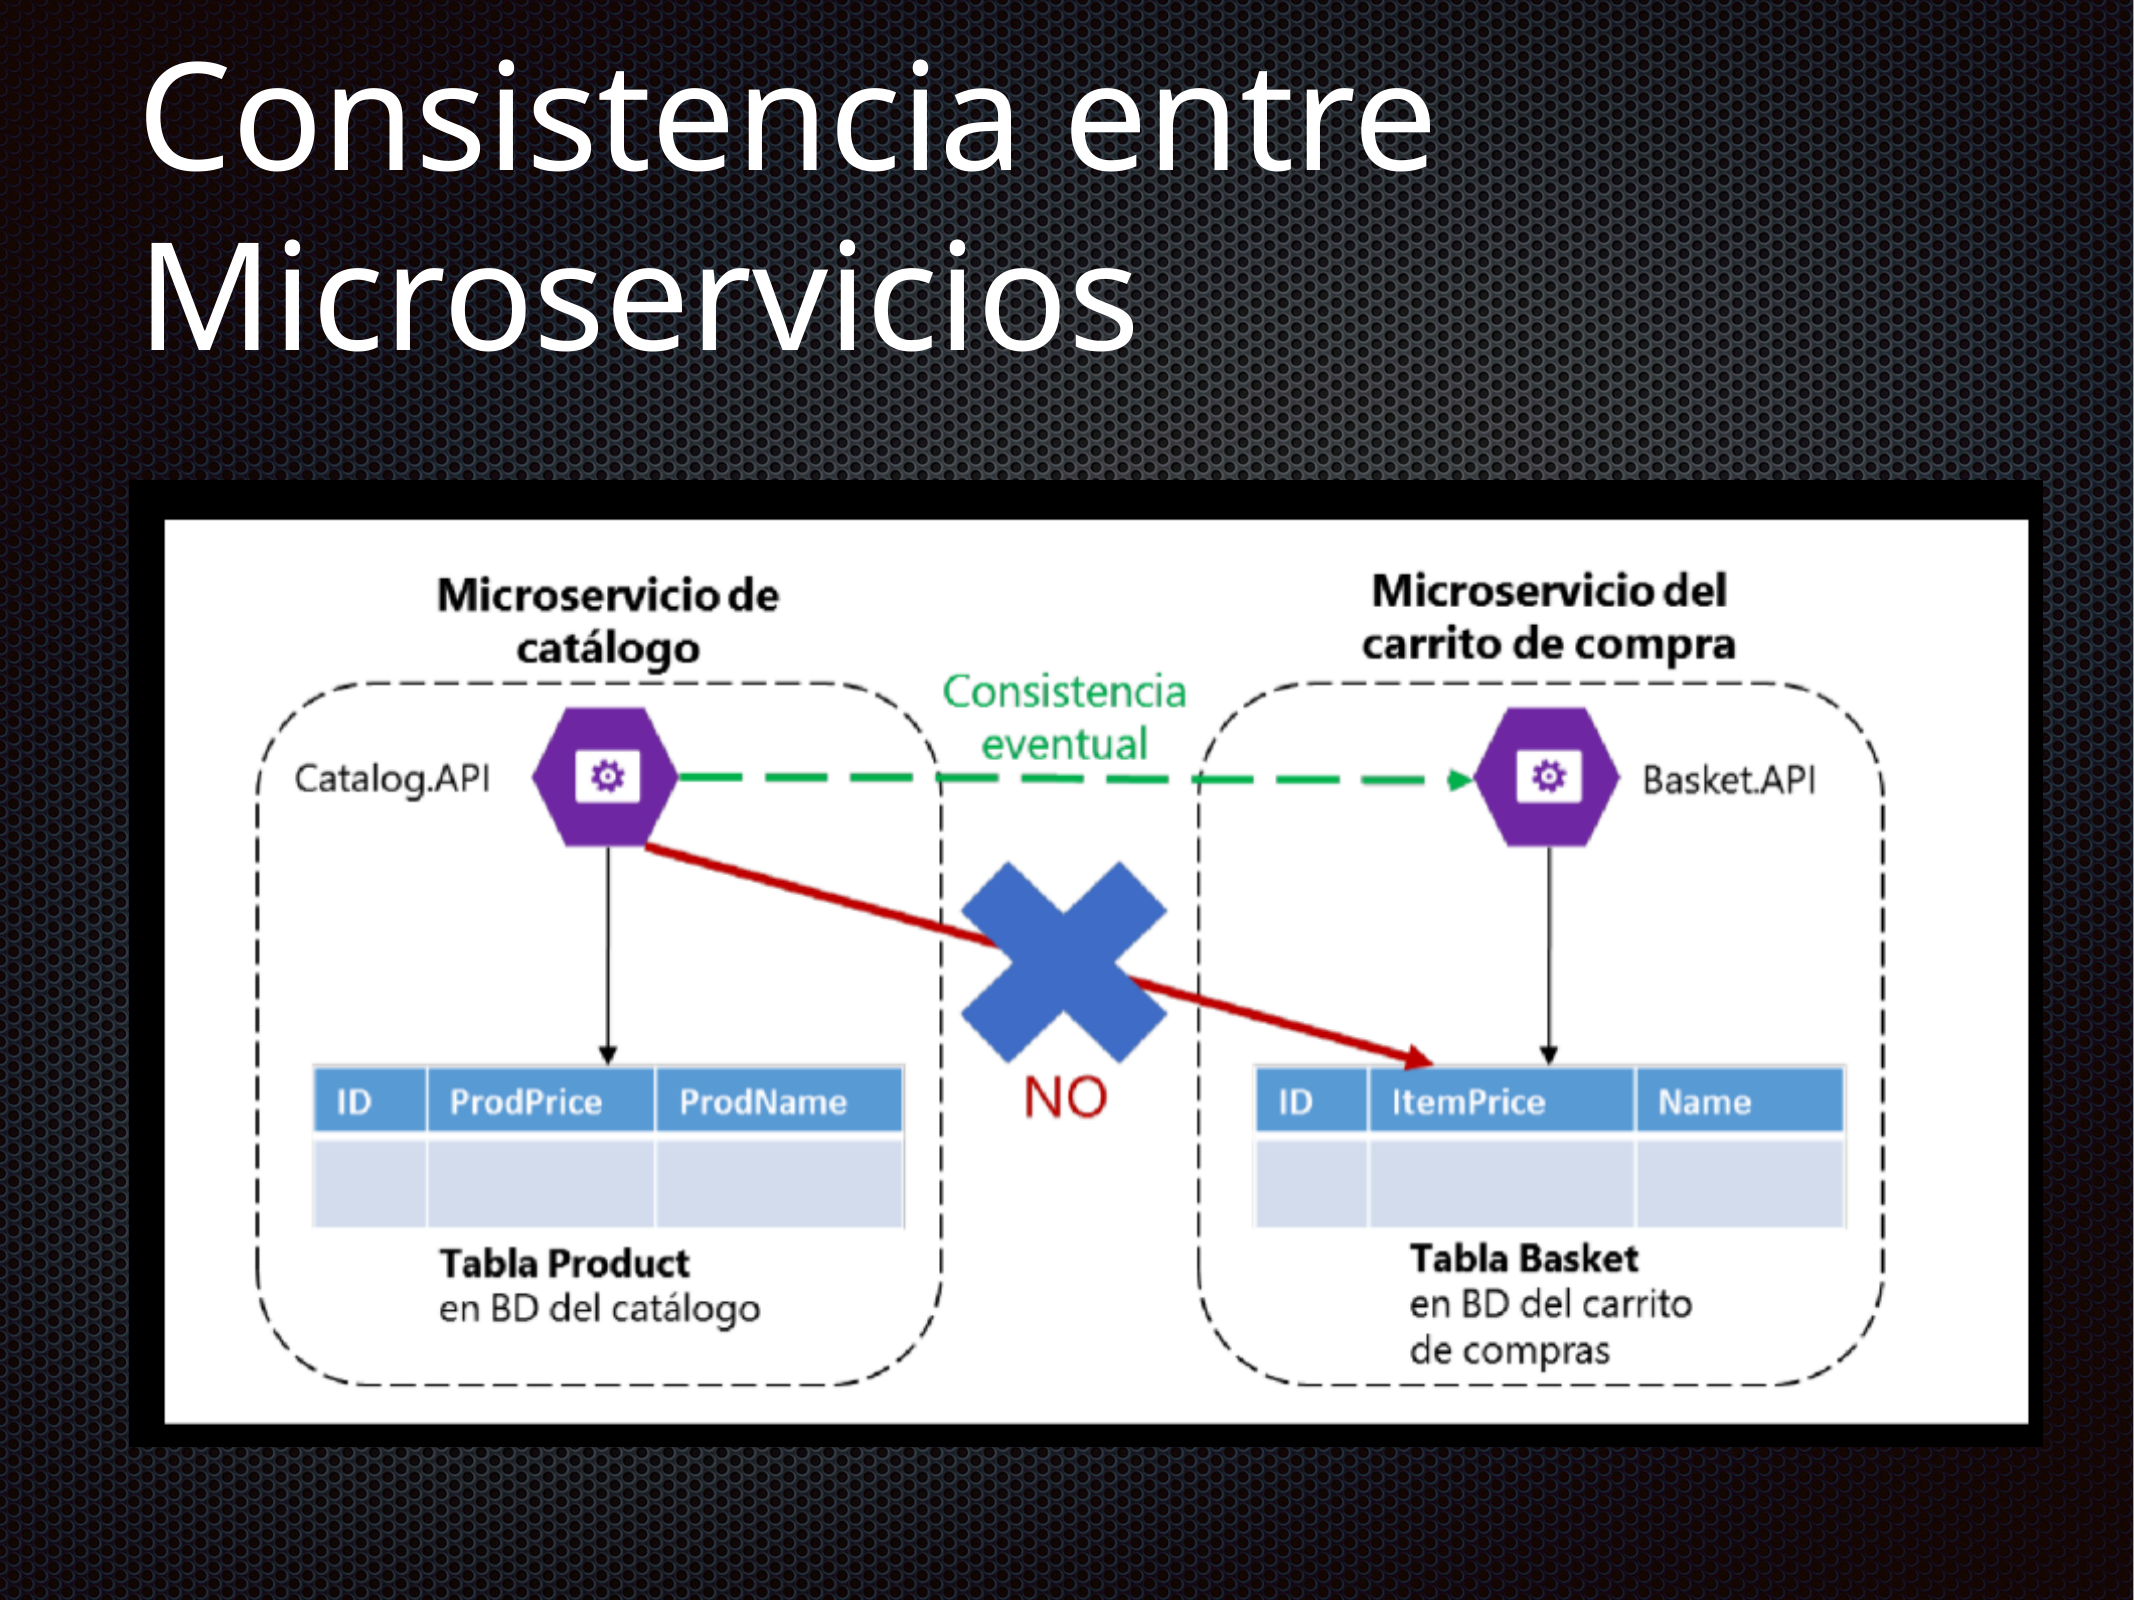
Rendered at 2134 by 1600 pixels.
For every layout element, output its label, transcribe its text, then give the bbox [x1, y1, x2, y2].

picture [0, 0, 2134, 1600]
title Consistencia entre Microservicios [128, 0, 2005, 401]
